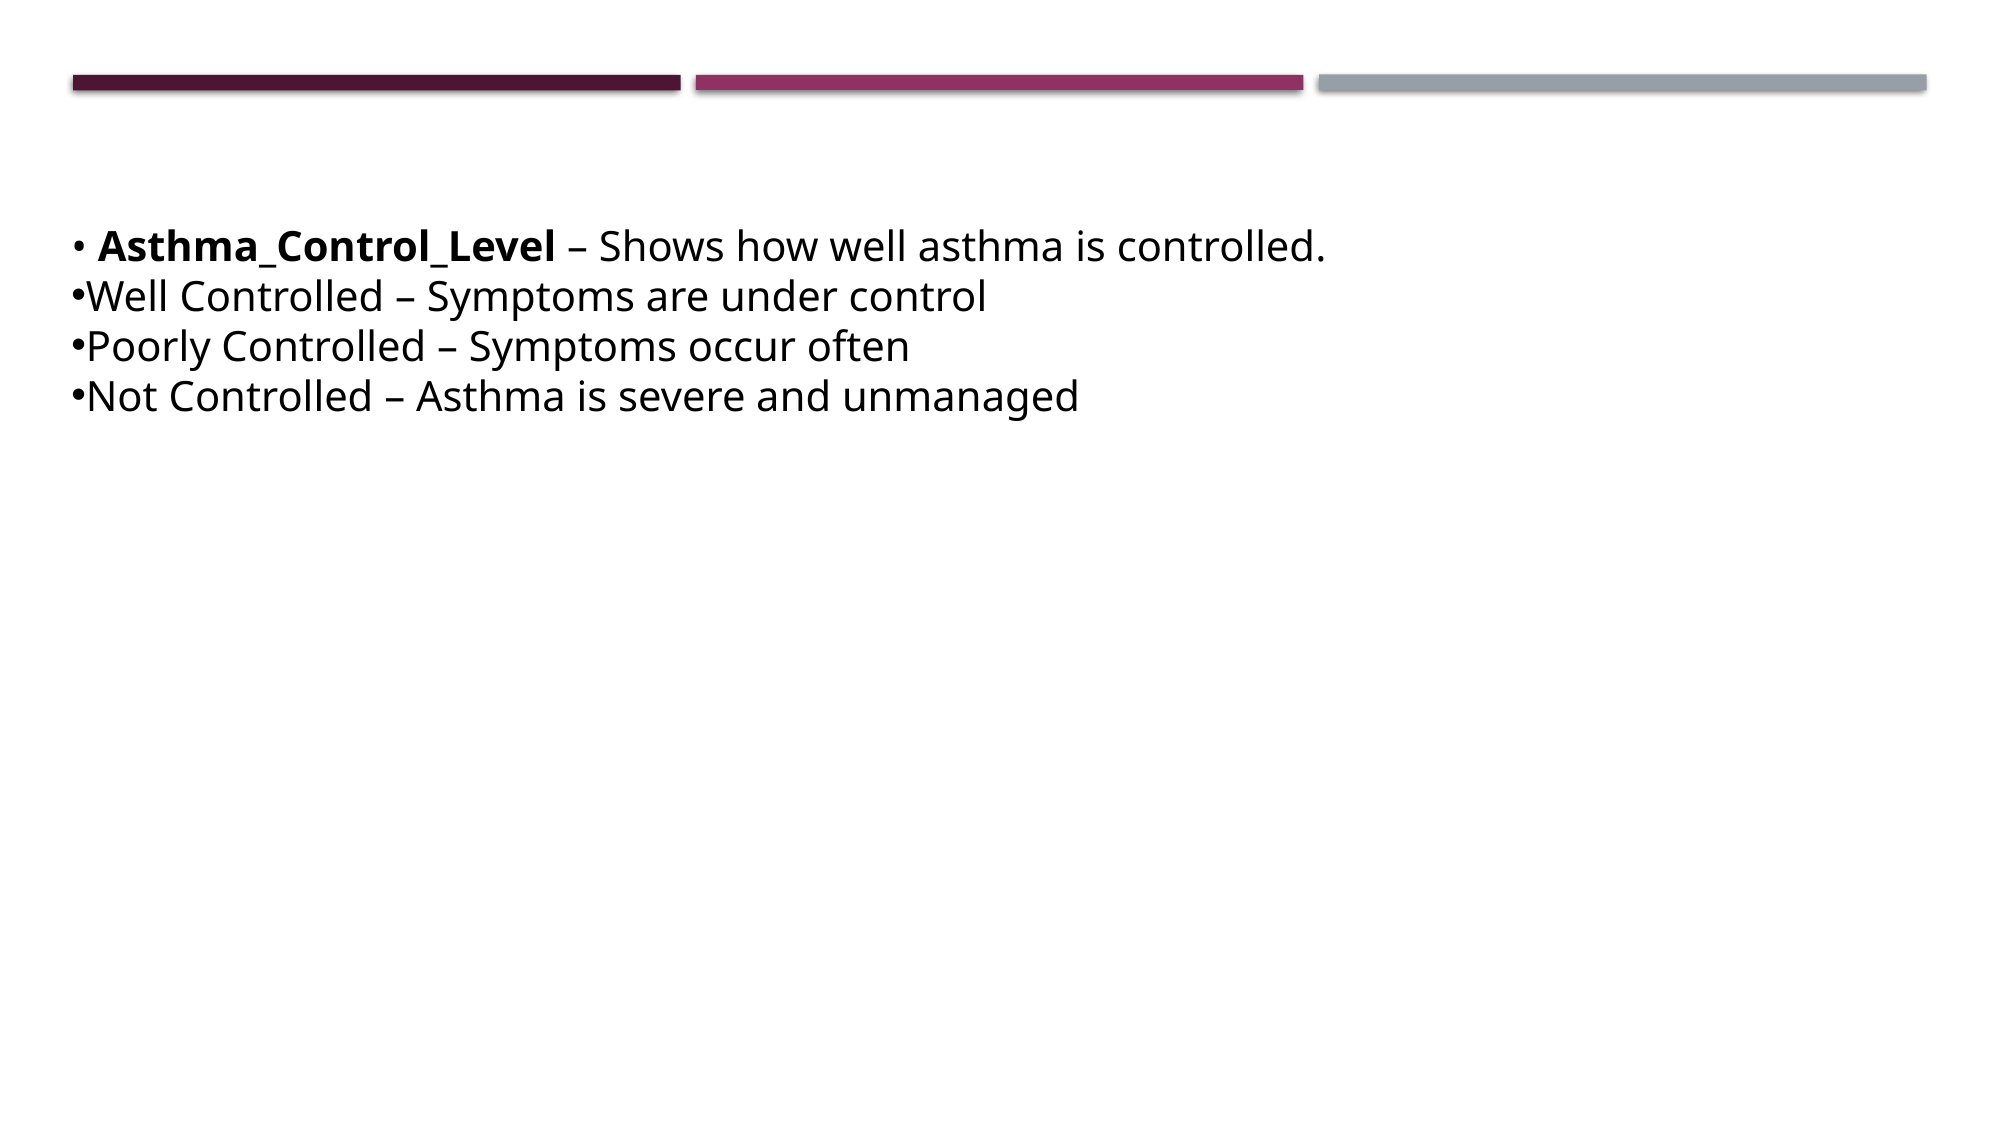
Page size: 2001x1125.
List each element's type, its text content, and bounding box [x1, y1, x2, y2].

text_box • Asthma_Control_Level – Shows how well asthma is controlled. Well Controlled – Symptoms are under control Poorly Controlled – Symptoms occur often Not Controlled – Asthma is severe and unmanaged [56, 212, 1352, 427]
